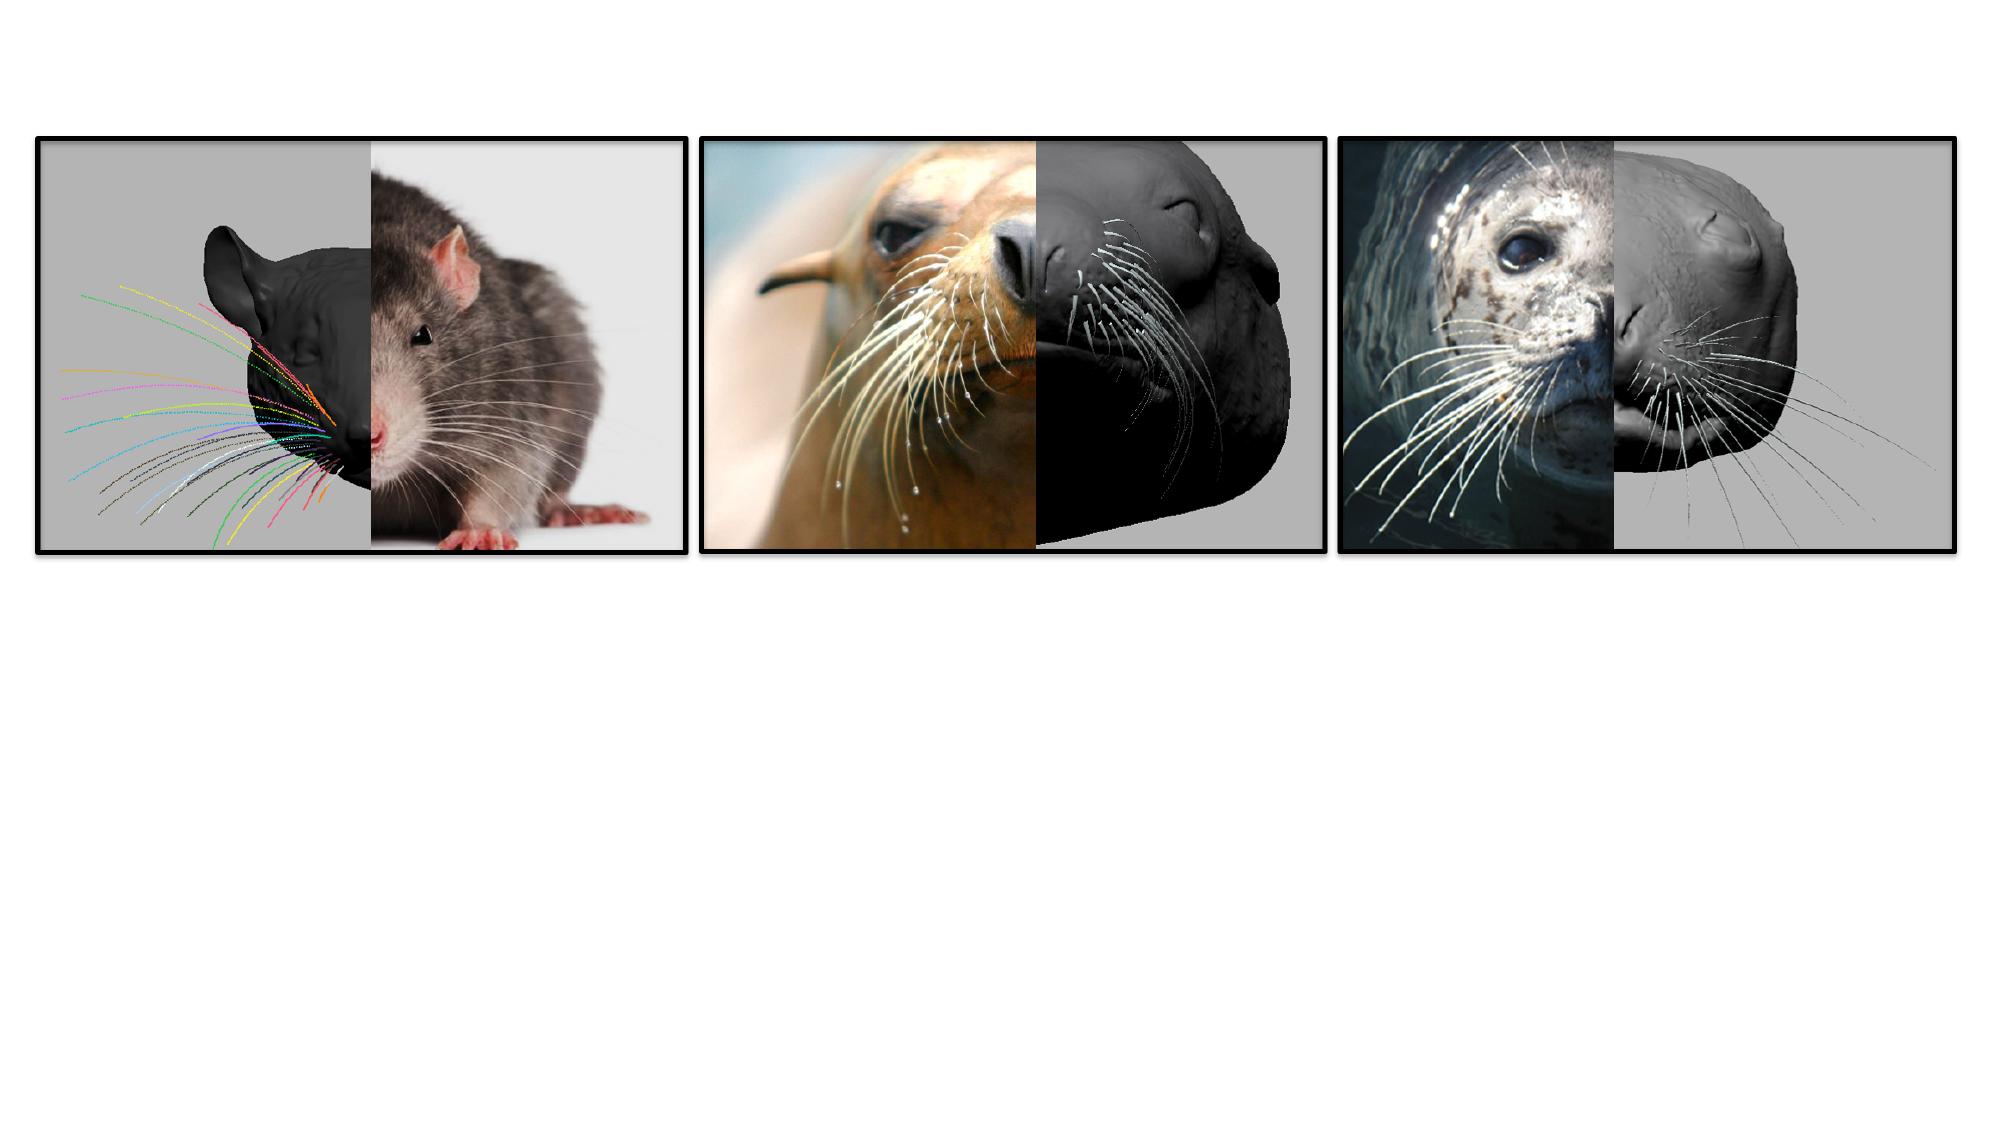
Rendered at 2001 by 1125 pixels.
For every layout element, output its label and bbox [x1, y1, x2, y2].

picture [29, 133, 1963, 564]
